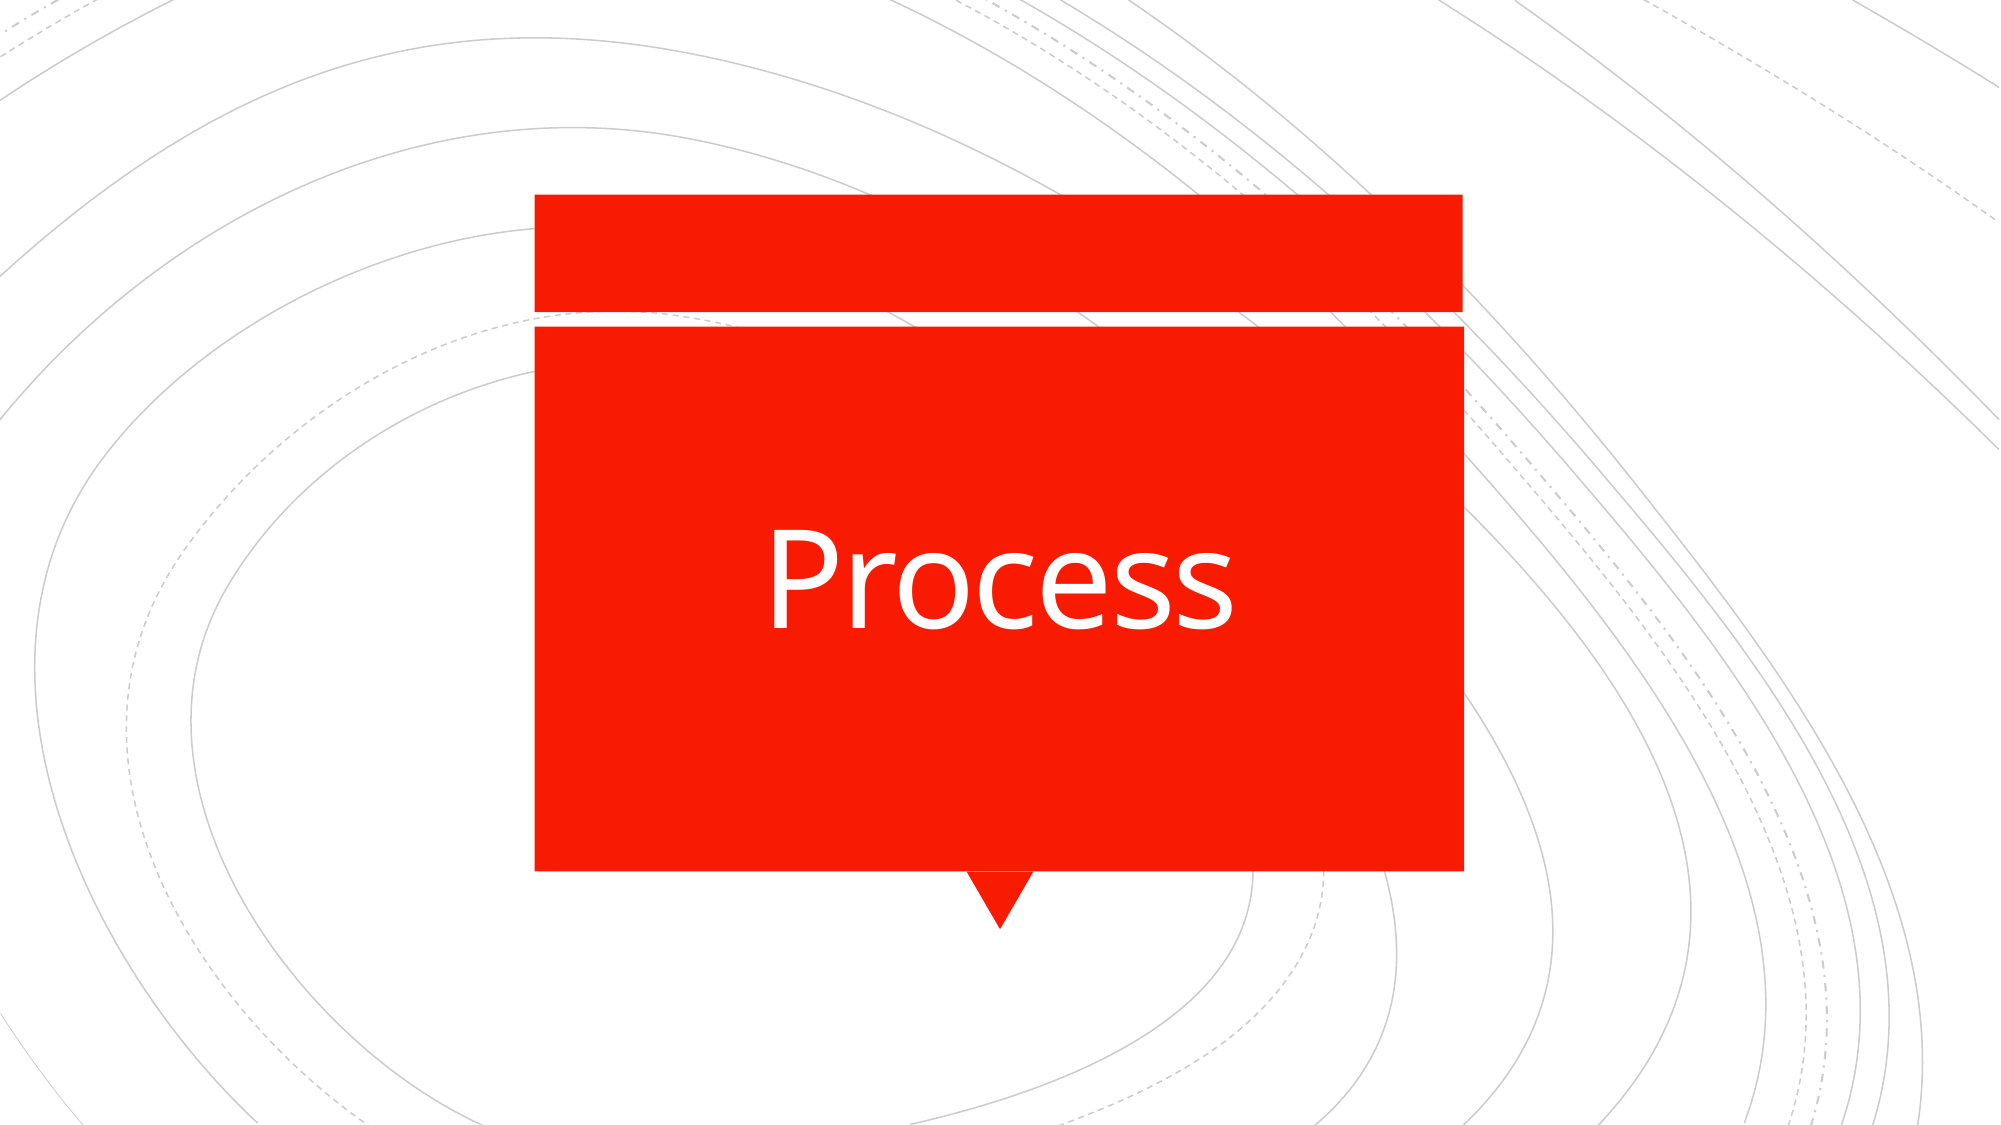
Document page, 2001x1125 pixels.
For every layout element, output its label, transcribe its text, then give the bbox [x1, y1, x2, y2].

title Process [549, 379, 1451, 657]
